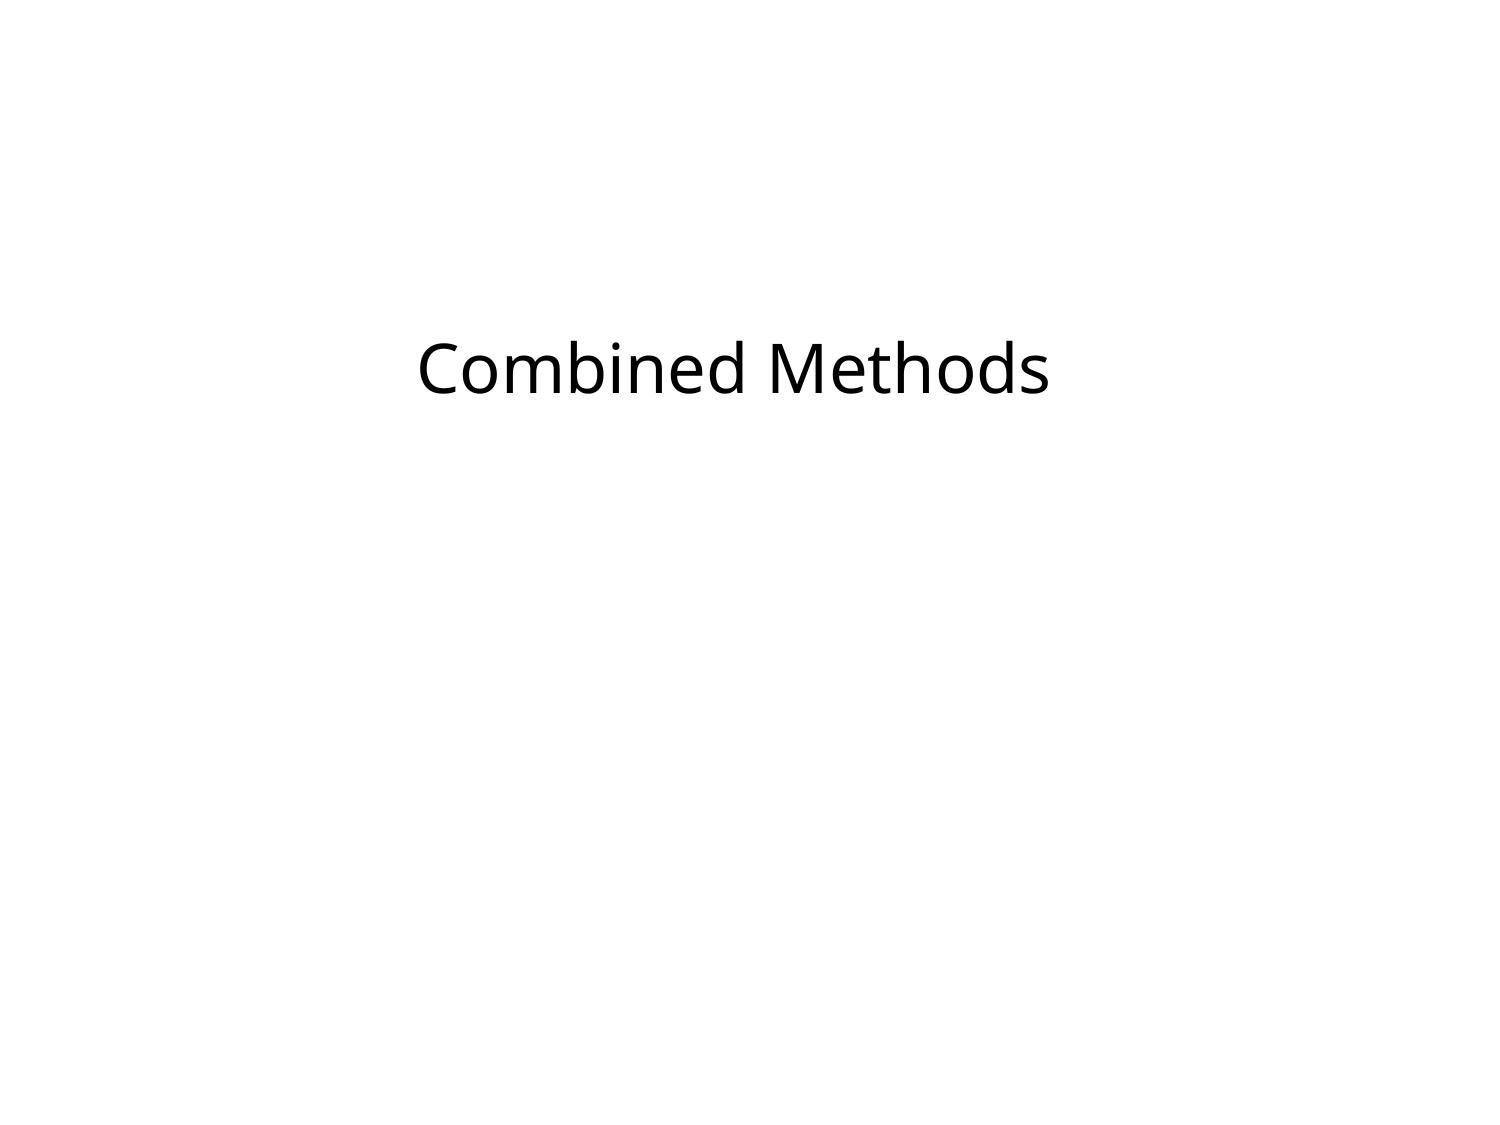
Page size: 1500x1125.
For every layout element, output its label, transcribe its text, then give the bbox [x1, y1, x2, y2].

title Combined Methods [87, 262, 1382, 480]
